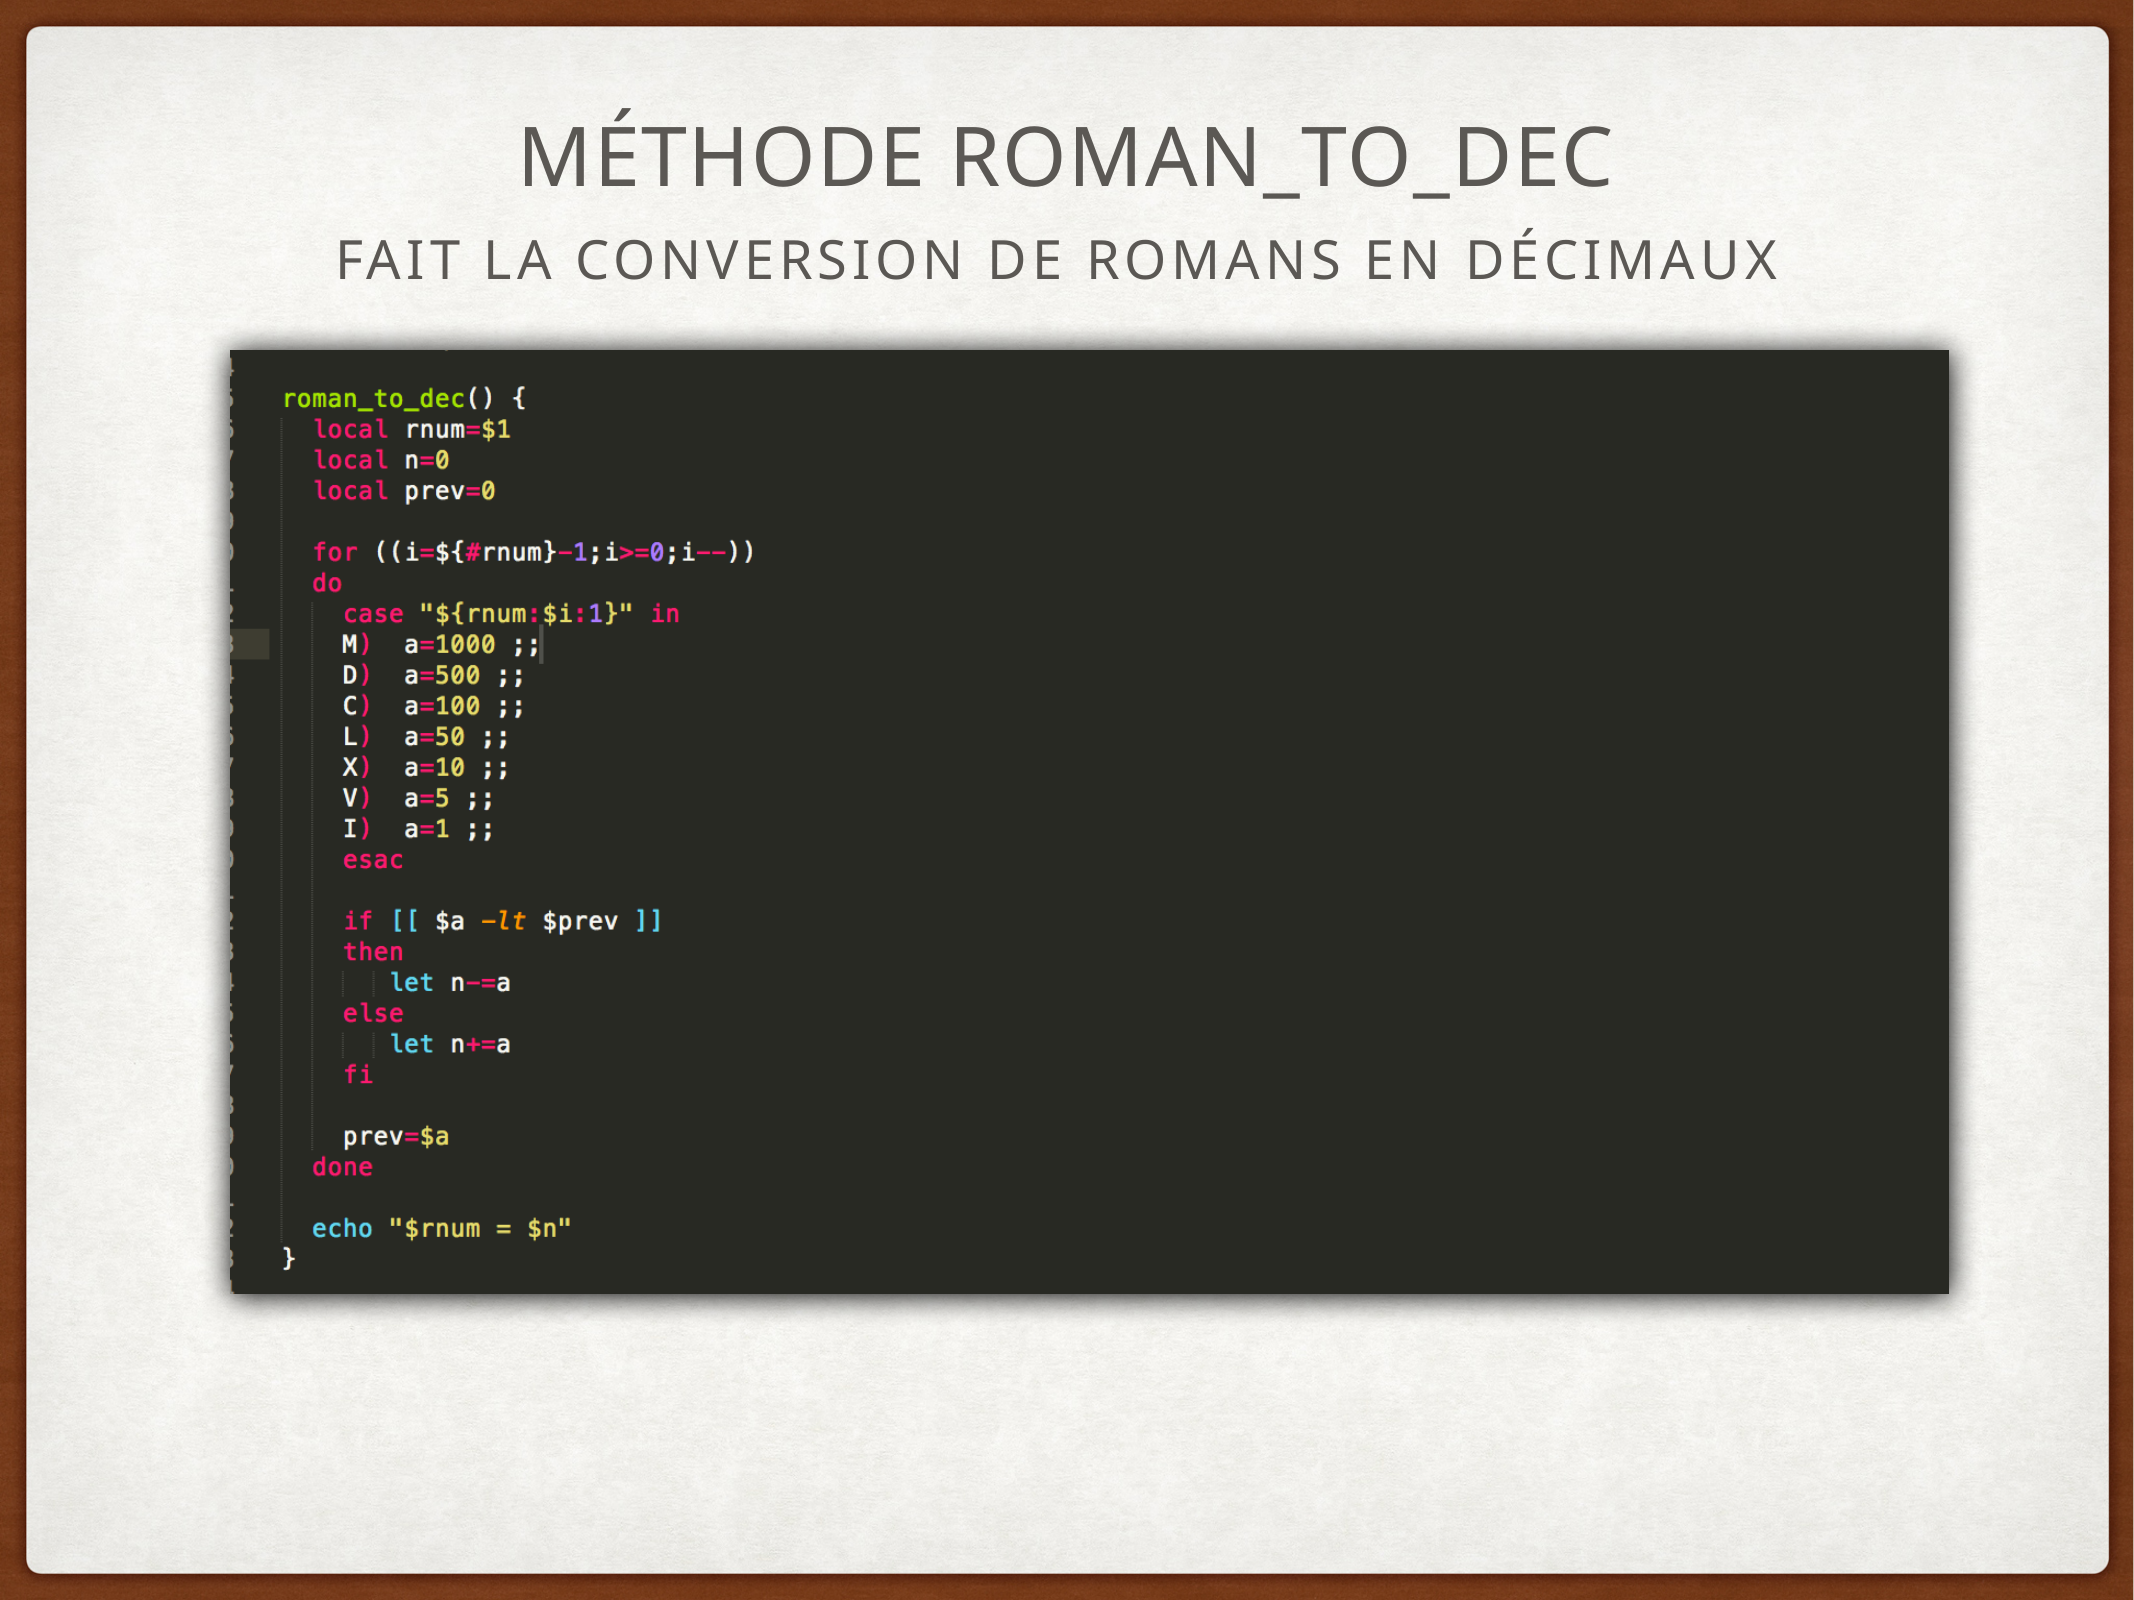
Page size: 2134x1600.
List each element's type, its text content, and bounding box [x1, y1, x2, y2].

list fait la conversion de romans en décimaux [109, 220, 2024, 379]
title MÉTHODE ROMAN_TO_DEC [109, 95, 2024, 220]
picture [0, 0, 2134, 1600]
